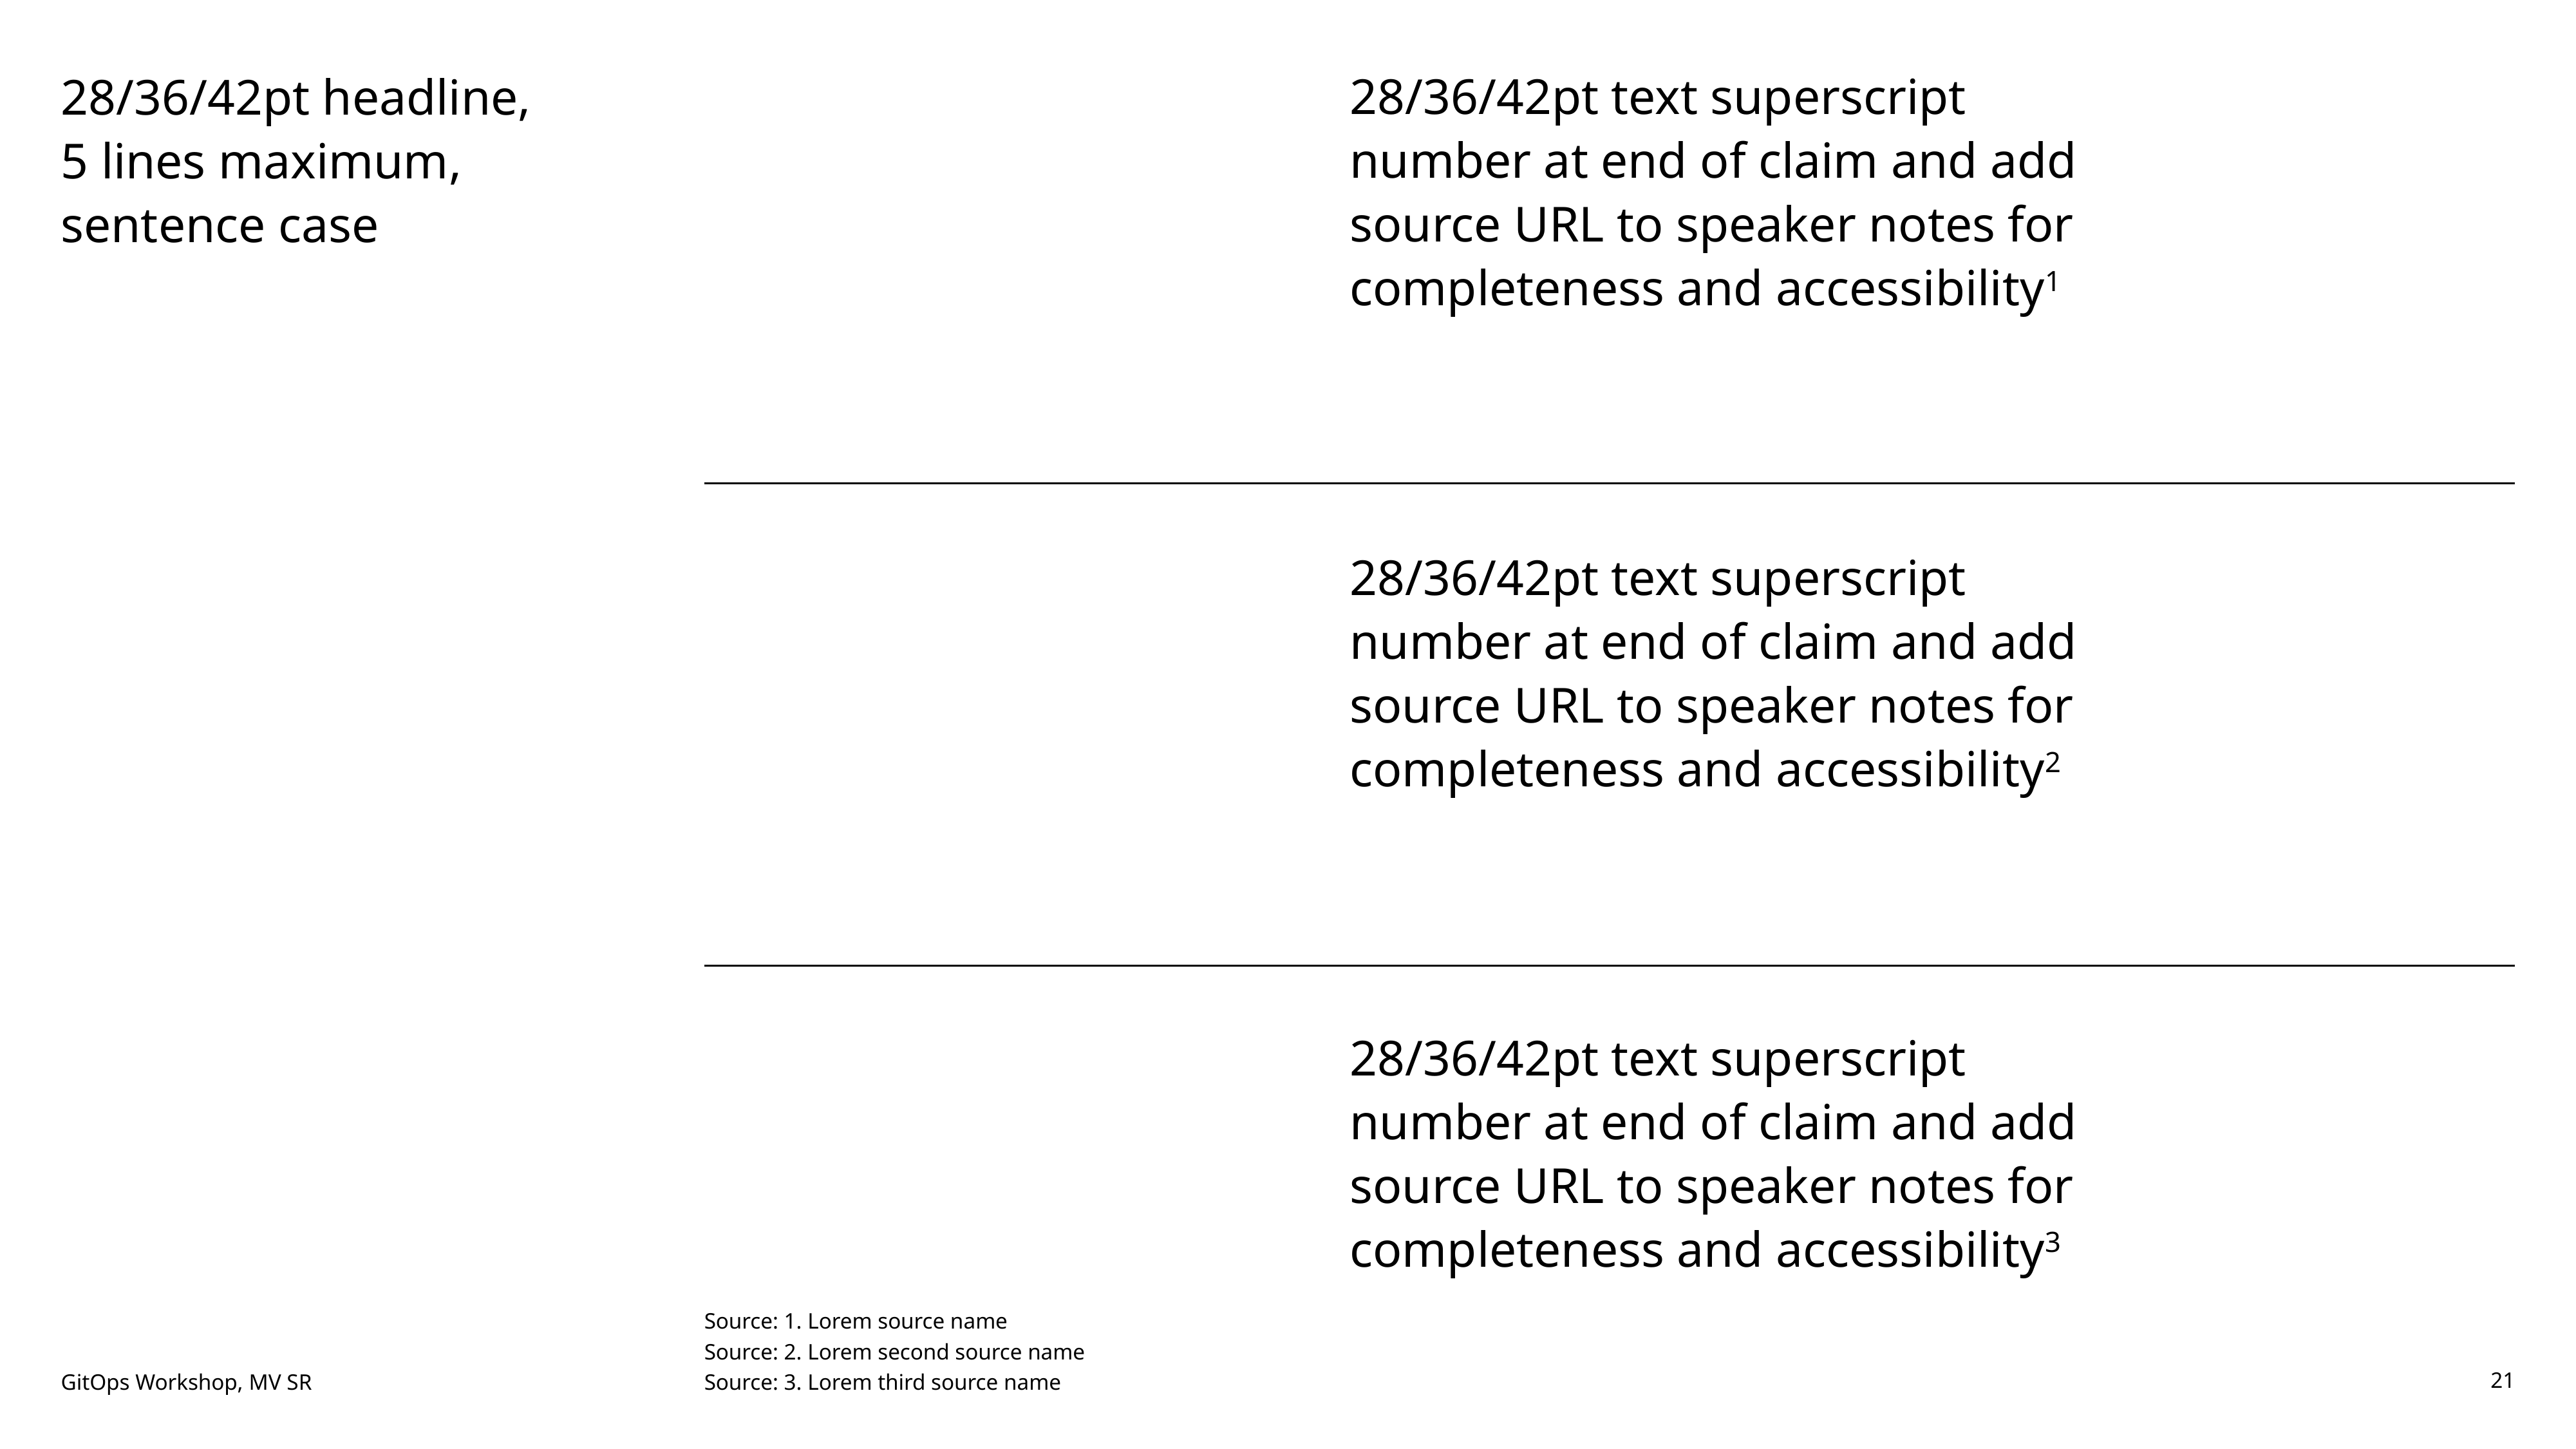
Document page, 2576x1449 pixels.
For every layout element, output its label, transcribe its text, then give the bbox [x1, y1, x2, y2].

list 28/36/42pt text superscript number at end of claim and add source URL to speaker notes for completeness and accessibility1 [1349, 60, 2155, 363]
list 28/36/42pt text superscript number at end of claim and add source URL to speaker notes for completeness and accessibility3 [1349, 1021, 2155, 1289]
slide_number 21 [2486, 1368, 2515, 1395]
list 28/36/42pt text superscript number at end of claim and add source URL to speaker notes for completeness and accessibility2 [1349, 541, 2155, 844]
title 28/36/42pt headline, 5 lines maximum, sentence case [60, 60, 584, 408]
list Source: 1. Lorem source name Source: 2. Lorem second source name Source: 3. Lorem third source name [704, 1273, 1228, 1396]
footer GitOps Workshop, MV SR [61, 1354, 585, 1394]
